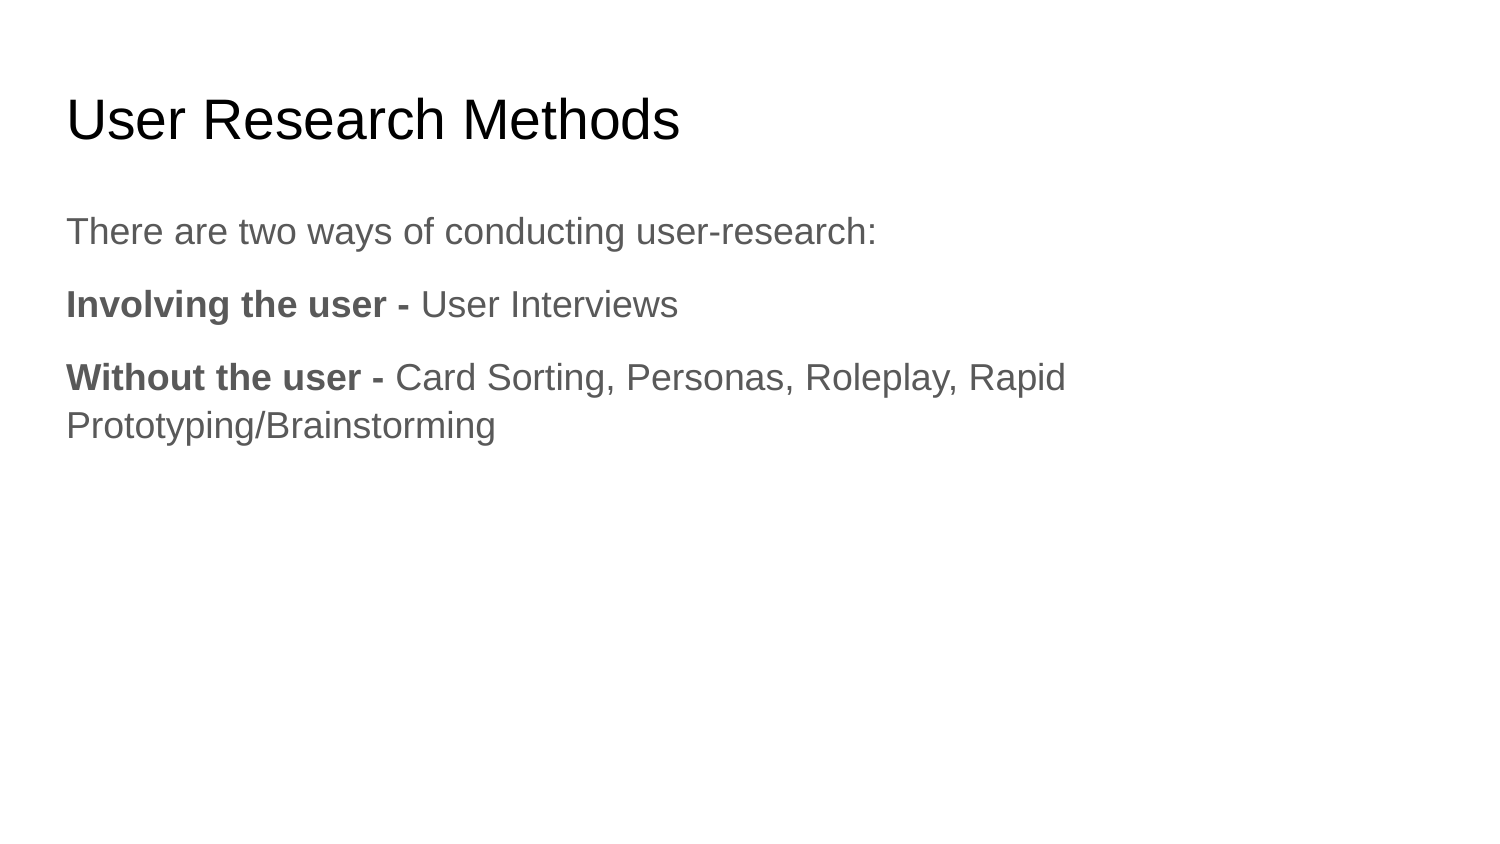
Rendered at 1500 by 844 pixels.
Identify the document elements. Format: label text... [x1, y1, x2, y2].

list There are two ways of conducting user-research: Involving the user - User Interviews Without the user - Card Sorting, Personas, Roleplay, Rapid Prototyping/Brainstorming [51, 189, 1449, 750]
title User Research Methods [51, 72, 1449, 167]
